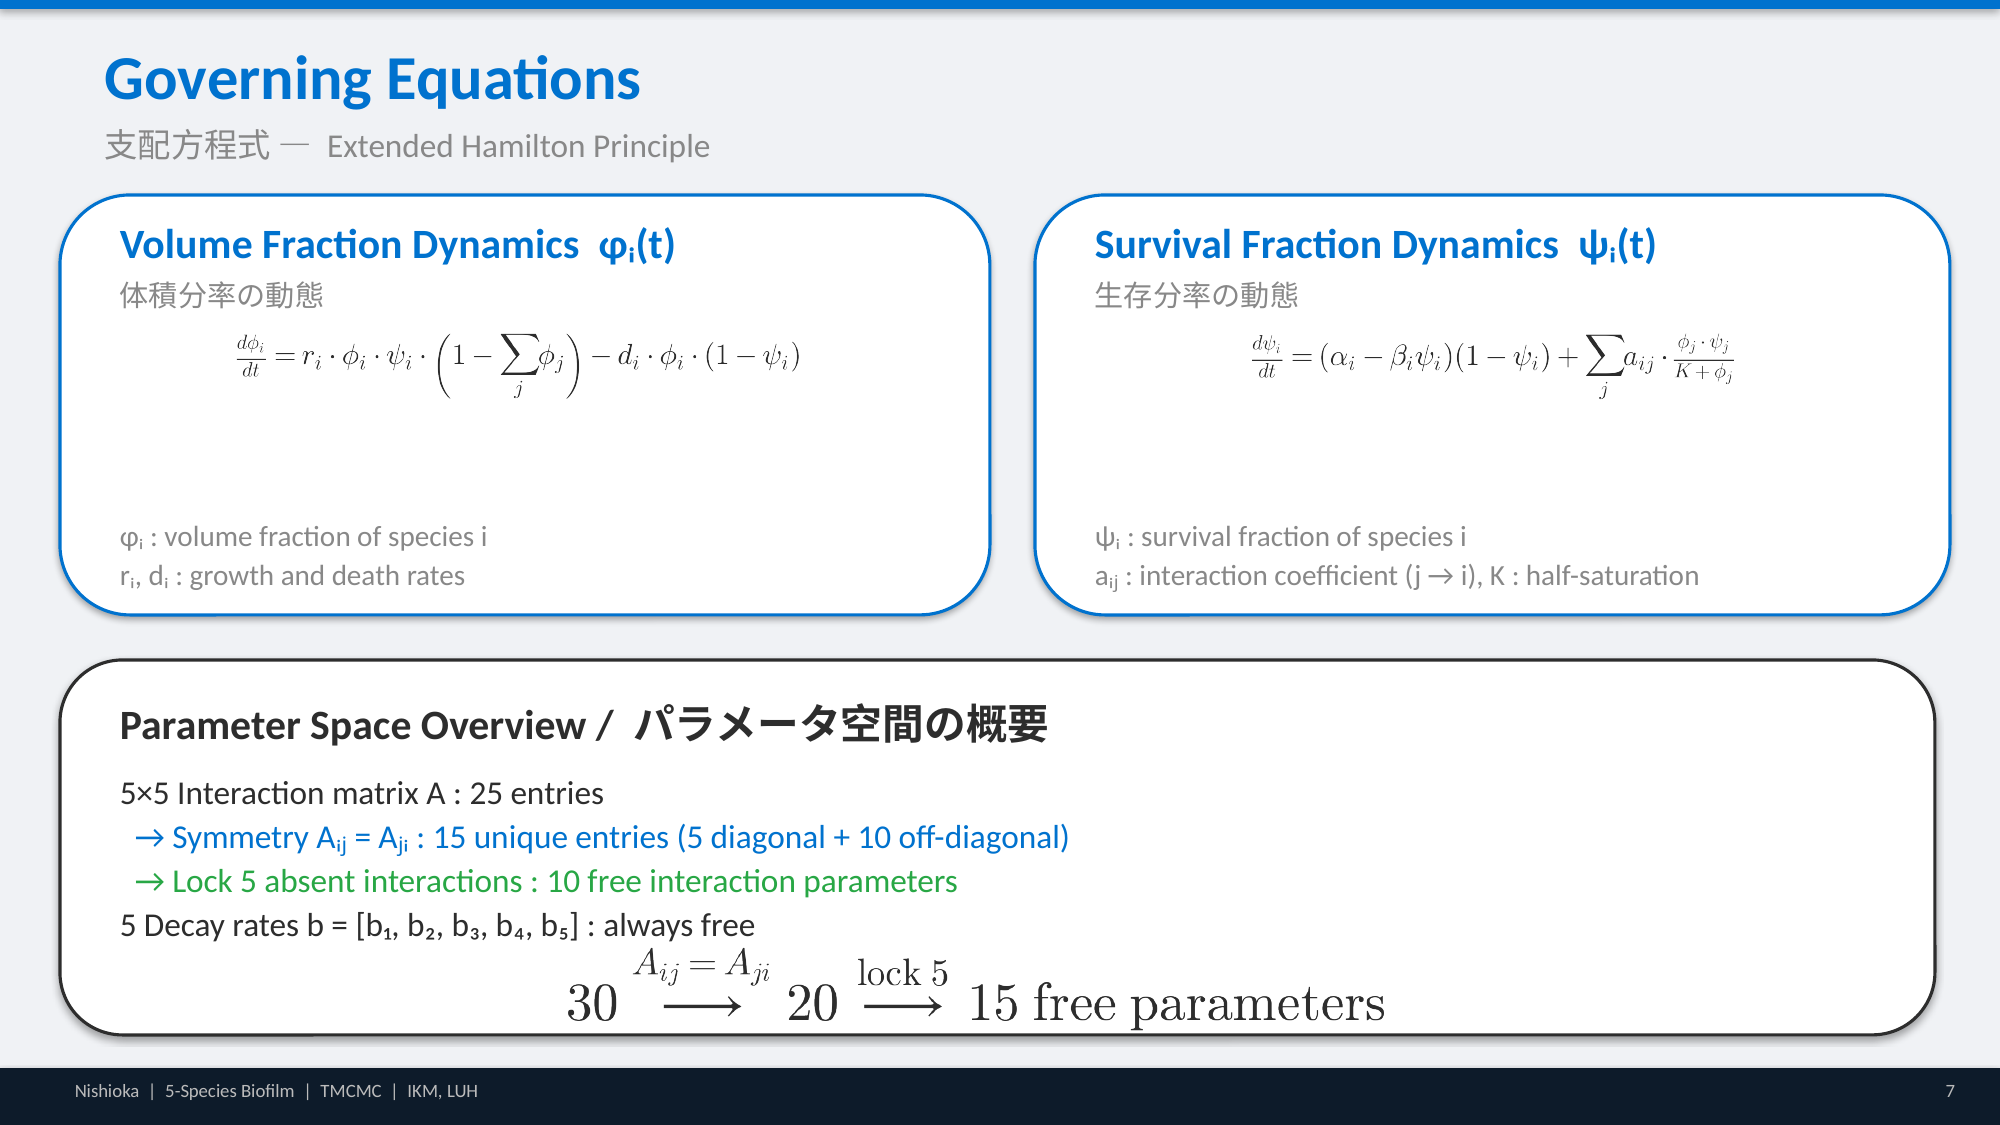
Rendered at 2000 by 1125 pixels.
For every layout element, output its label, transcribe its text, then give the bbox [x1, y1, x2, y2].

picture [224, 899, 1726, 1079]
text_box 生存分率の動態 [1079, 269, 1920, 315]
text_box Parameter Space Overview / パラメータ空間の概要 5×5 Interaction matrix A : 25 entries → Symmetry Aᵢⱼ = Aⱼᵢ : 15 unique entries (5 diagonal + 10 off-diagonal) → Lock 5 absent interactions : 10 free interaction parameters 5 Decay rates b = [b₁, b₂, b₃, b₄, b₅] : always free [104, 690, 1905, 984]
picture [1049, 322, 1936, 410]
text_box Nishioka | 5-Species Biofilm | TMCMC | IKM, LUH [59, 1071, 1260, 1119]
text_box [59, 194, 991, 616]
text_box Governing Equations [89, 29, 1890, 116]
text_box φᵢ : volume fraction of species i rᵢ, dᵢ : growth and death rates [104, 510, 975, 599]
text_box 7 [1819, 1071, 1970, 1119]
text_box [1034, 194, 1951, 616]
text_box 支配方程式 — Extended Hamilton Principle [89, 116, 1890, 170]
text_box ψᵢ : survival fraction of species i aᵢⱼ : interaction coefficient (j → i), K : half-saturation [1079, 510, 1920, 599]
picture [74, 322, 961, 410]
text_box [0, 1067, 2000, 1125]
text_box Volume Fraction Dynamics φᵢ(t) [104, 209, 975, 269]
text_box [0, 0, 2000, 10]
text_box Survival Fraction Dynamics ψᵢ(t) [1079, 209, 1920, 269]
text_box 体積分率の動態 [104, 269, 975, 315]
text_box [59, 659, 1936, 1036]
